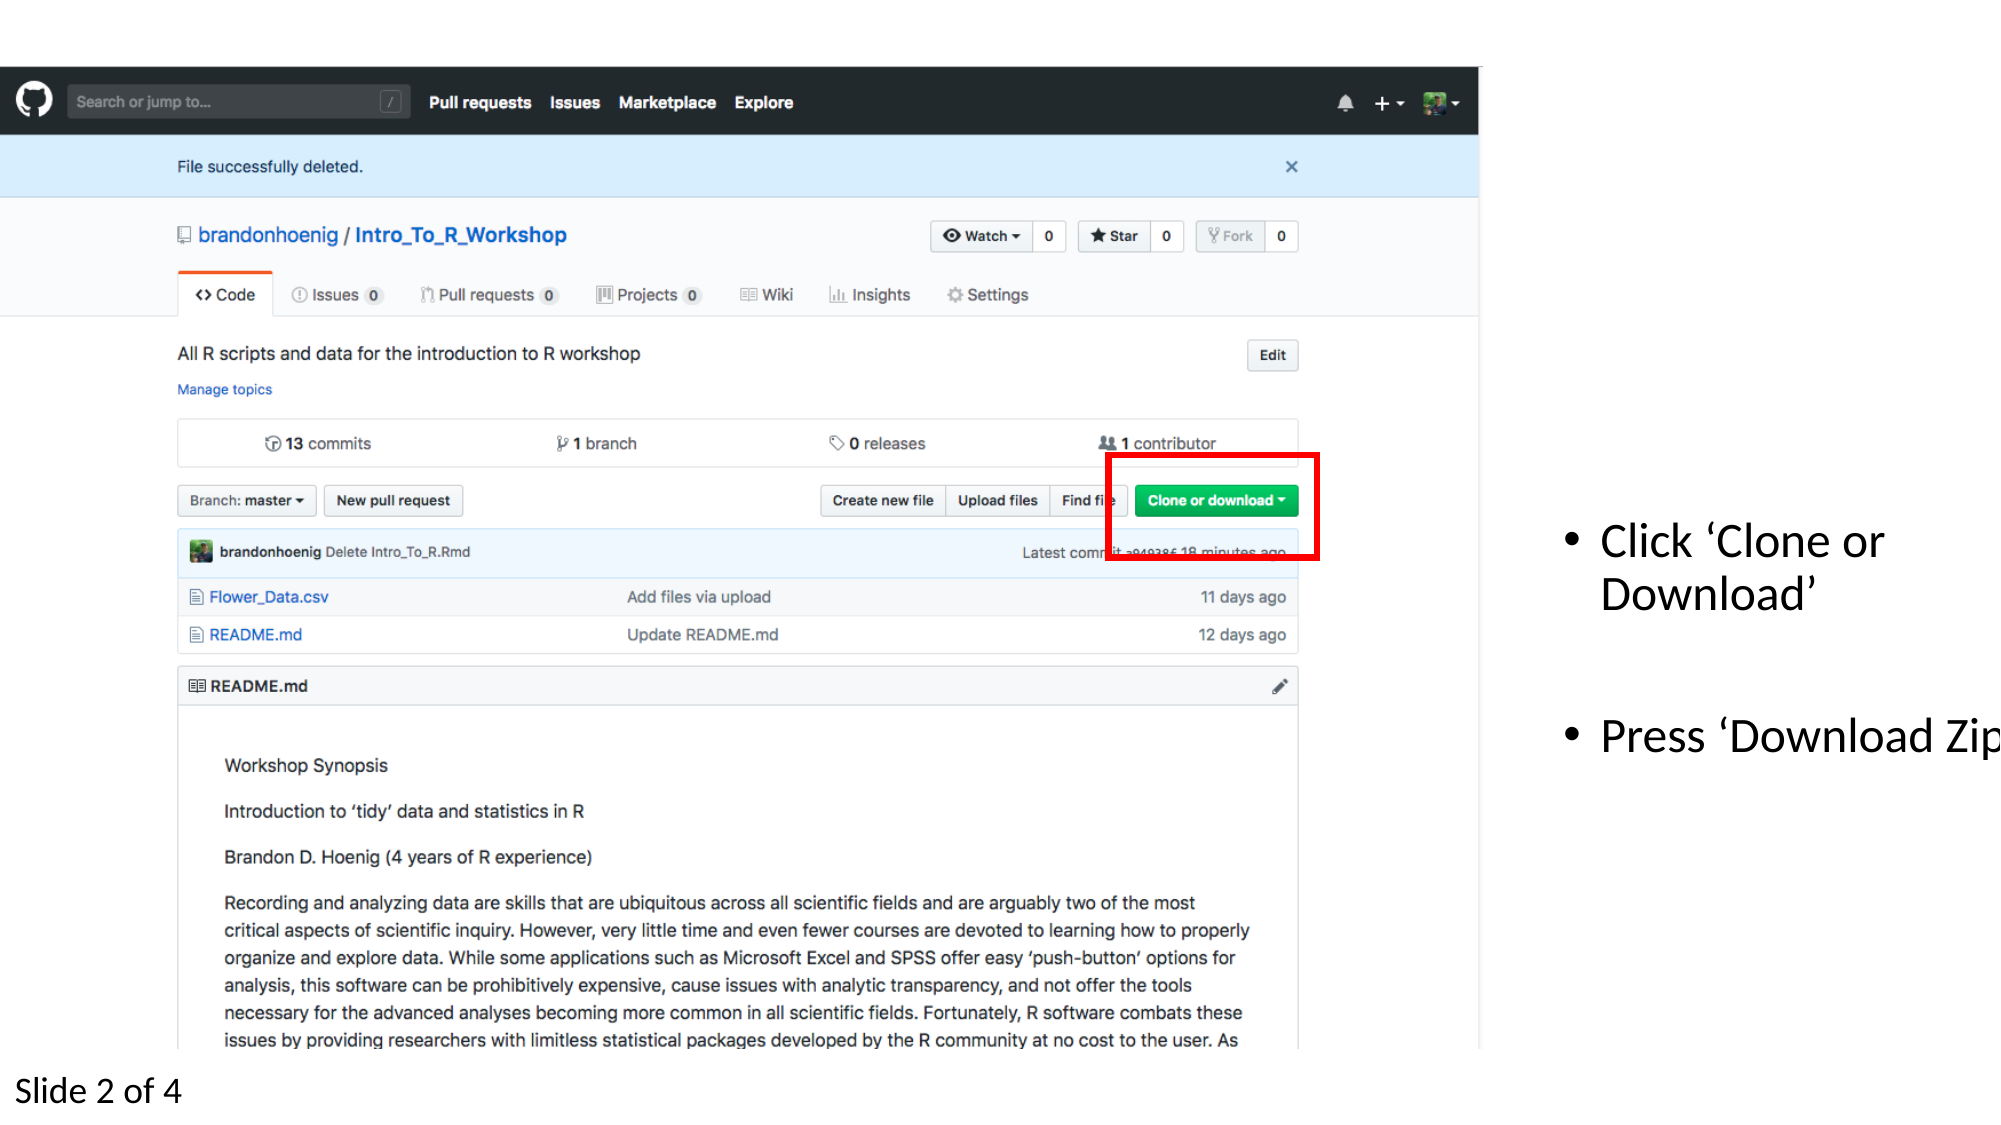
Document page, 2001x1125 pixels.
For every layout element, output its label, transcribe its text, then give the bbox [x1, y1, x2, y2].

text_box Slide 2 of 4 [0, 1058, 209, 1119]
text_box Click ‘Clone or Download’ Press ‘Download Zip’ [1548, 506, 2000, 779]
picture [0, 66, 1483, 1049]
